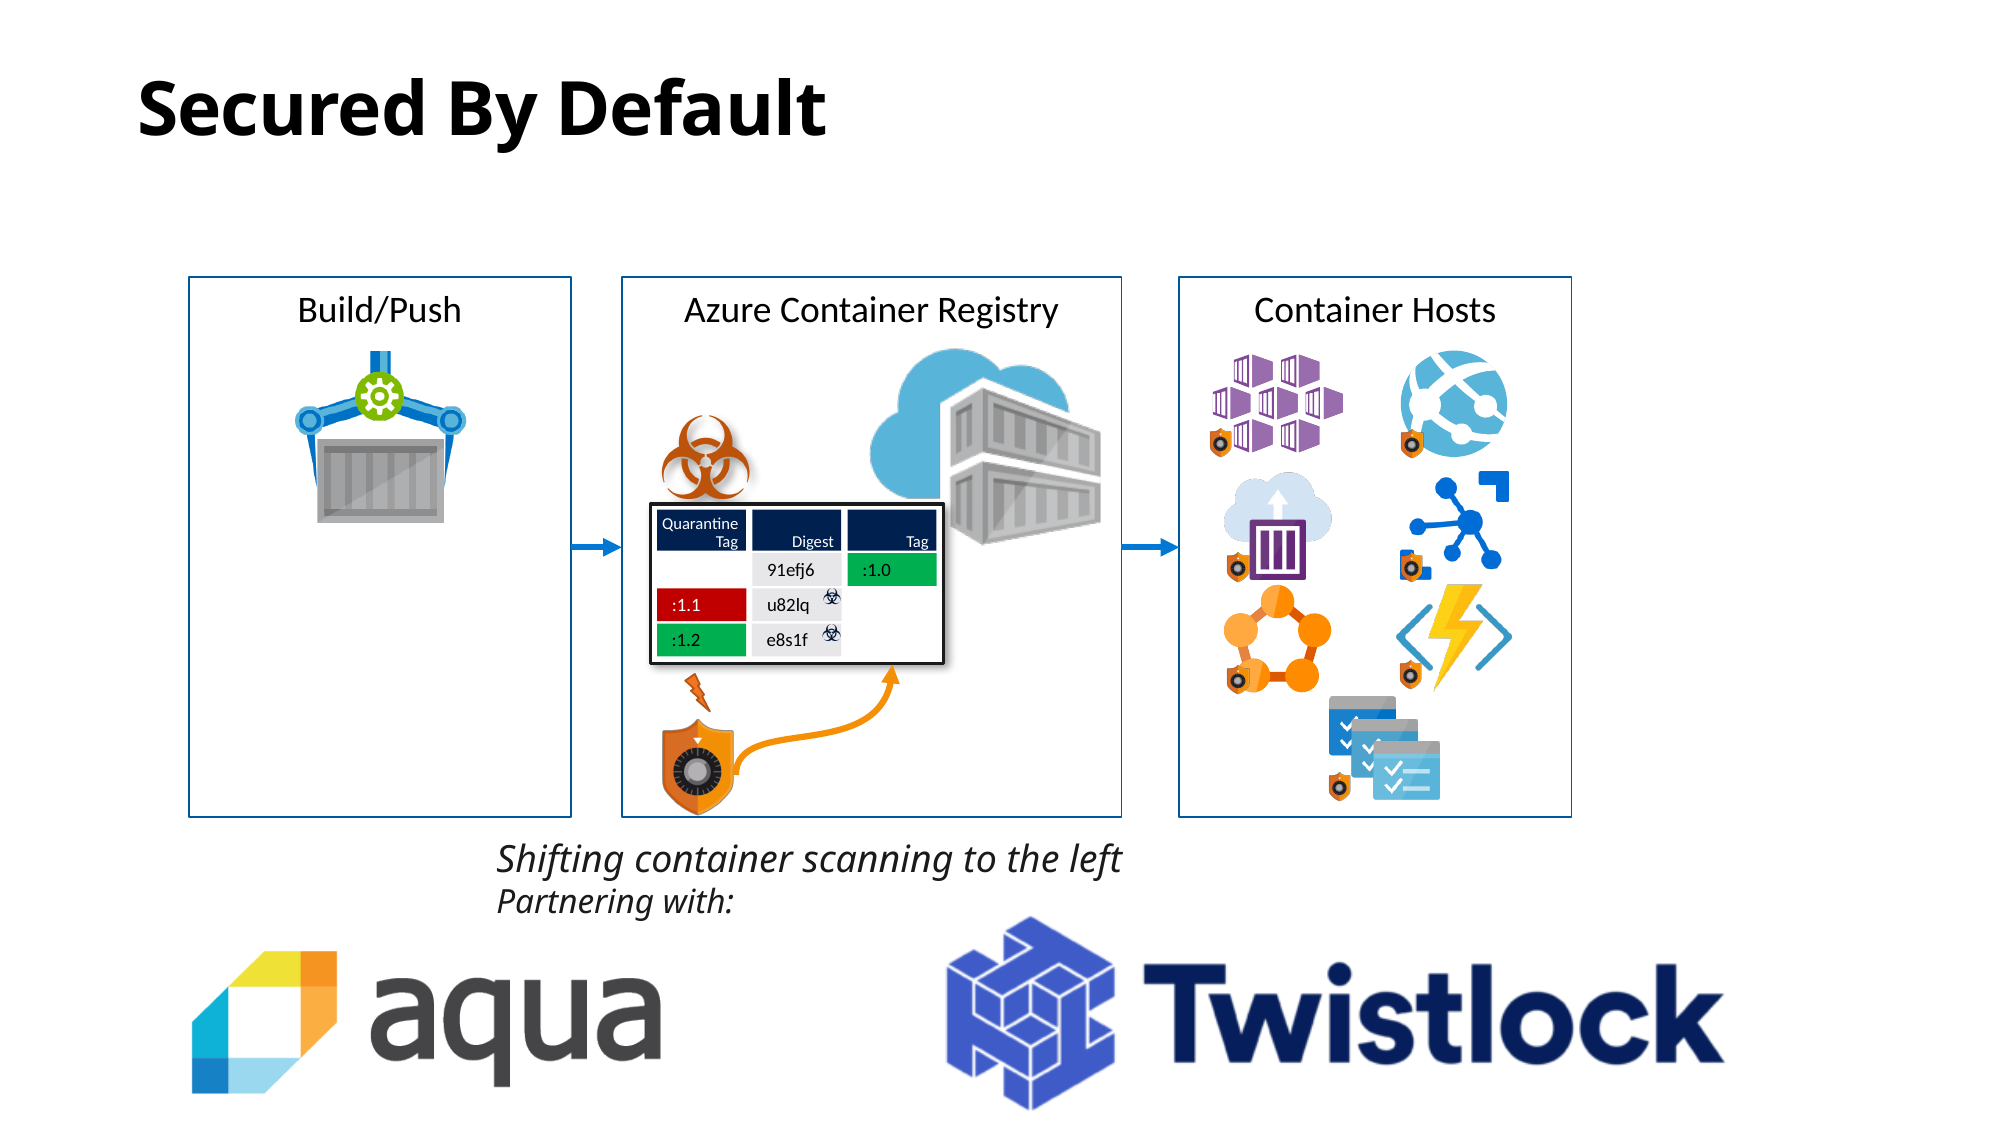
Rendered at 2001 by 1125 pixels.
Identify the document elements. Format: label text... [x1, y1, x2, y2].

picture [659, 415, 753, 509]
picture [935, 912, 1736, 1115]
title Secured By Default [137, 59, 1863, 151]
picture [1220, 470, 1336, 583]
text_box Azure Container Registry [621, 276, 1122, 818]
picture [1223, 470, 1513, 803]
text_box Container Hosts [1178, 276, 1572, 818]
picture [860, 316, 1128, 584]
picture [822, 588, 841, 607]
text_box Build/Push [188, 276, 572, 818]
text_box Shifting container scanning to the left Partnering with: [481, 827, 1266, 928]
picture [175, 930, 686, 1115]
picture [292, 350, 468, 526]
picture [1208, 353, 1344, 458]
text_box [735, 664, 893, 776]
picture [822, 624, 841, 643]
picture [1399, 349, 1508, 459]
picture [659, 715, 737, 818]
